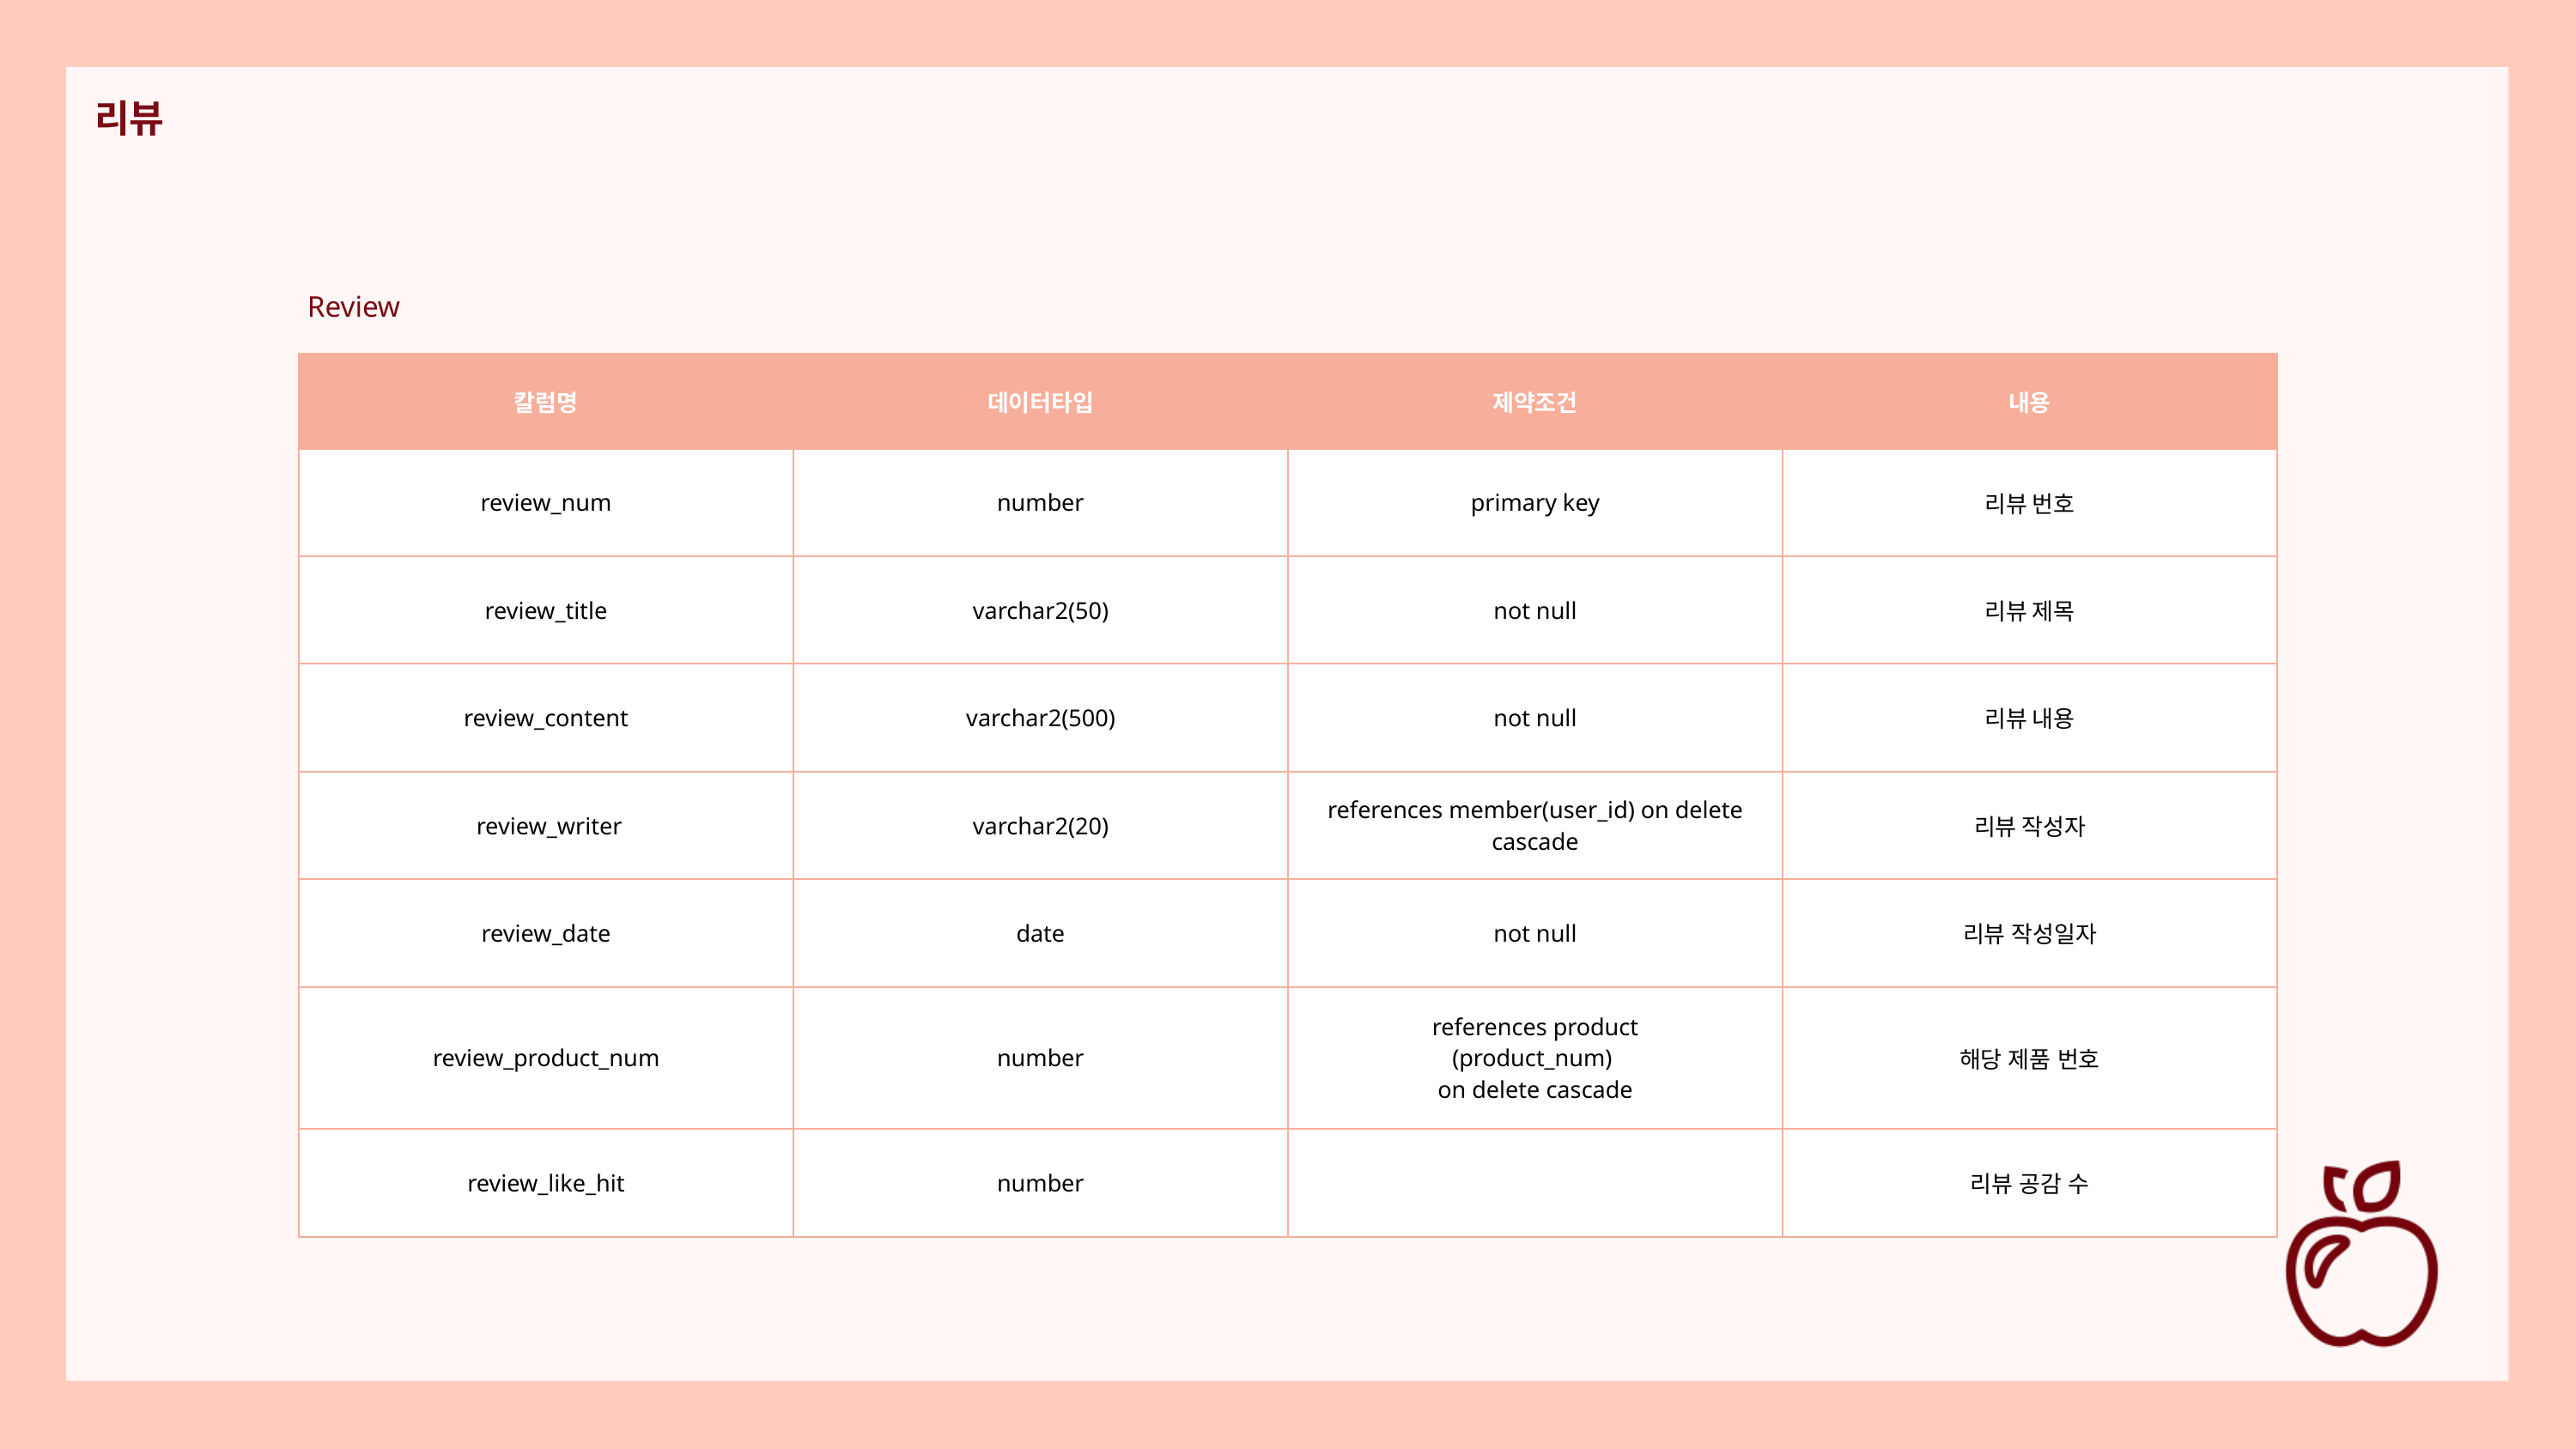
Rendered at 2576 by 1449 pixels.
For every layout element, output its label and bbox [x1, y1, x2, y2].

text_box [2249, 1160, 2476, 1348]
text_box [65, 66, 2510, 1382]
